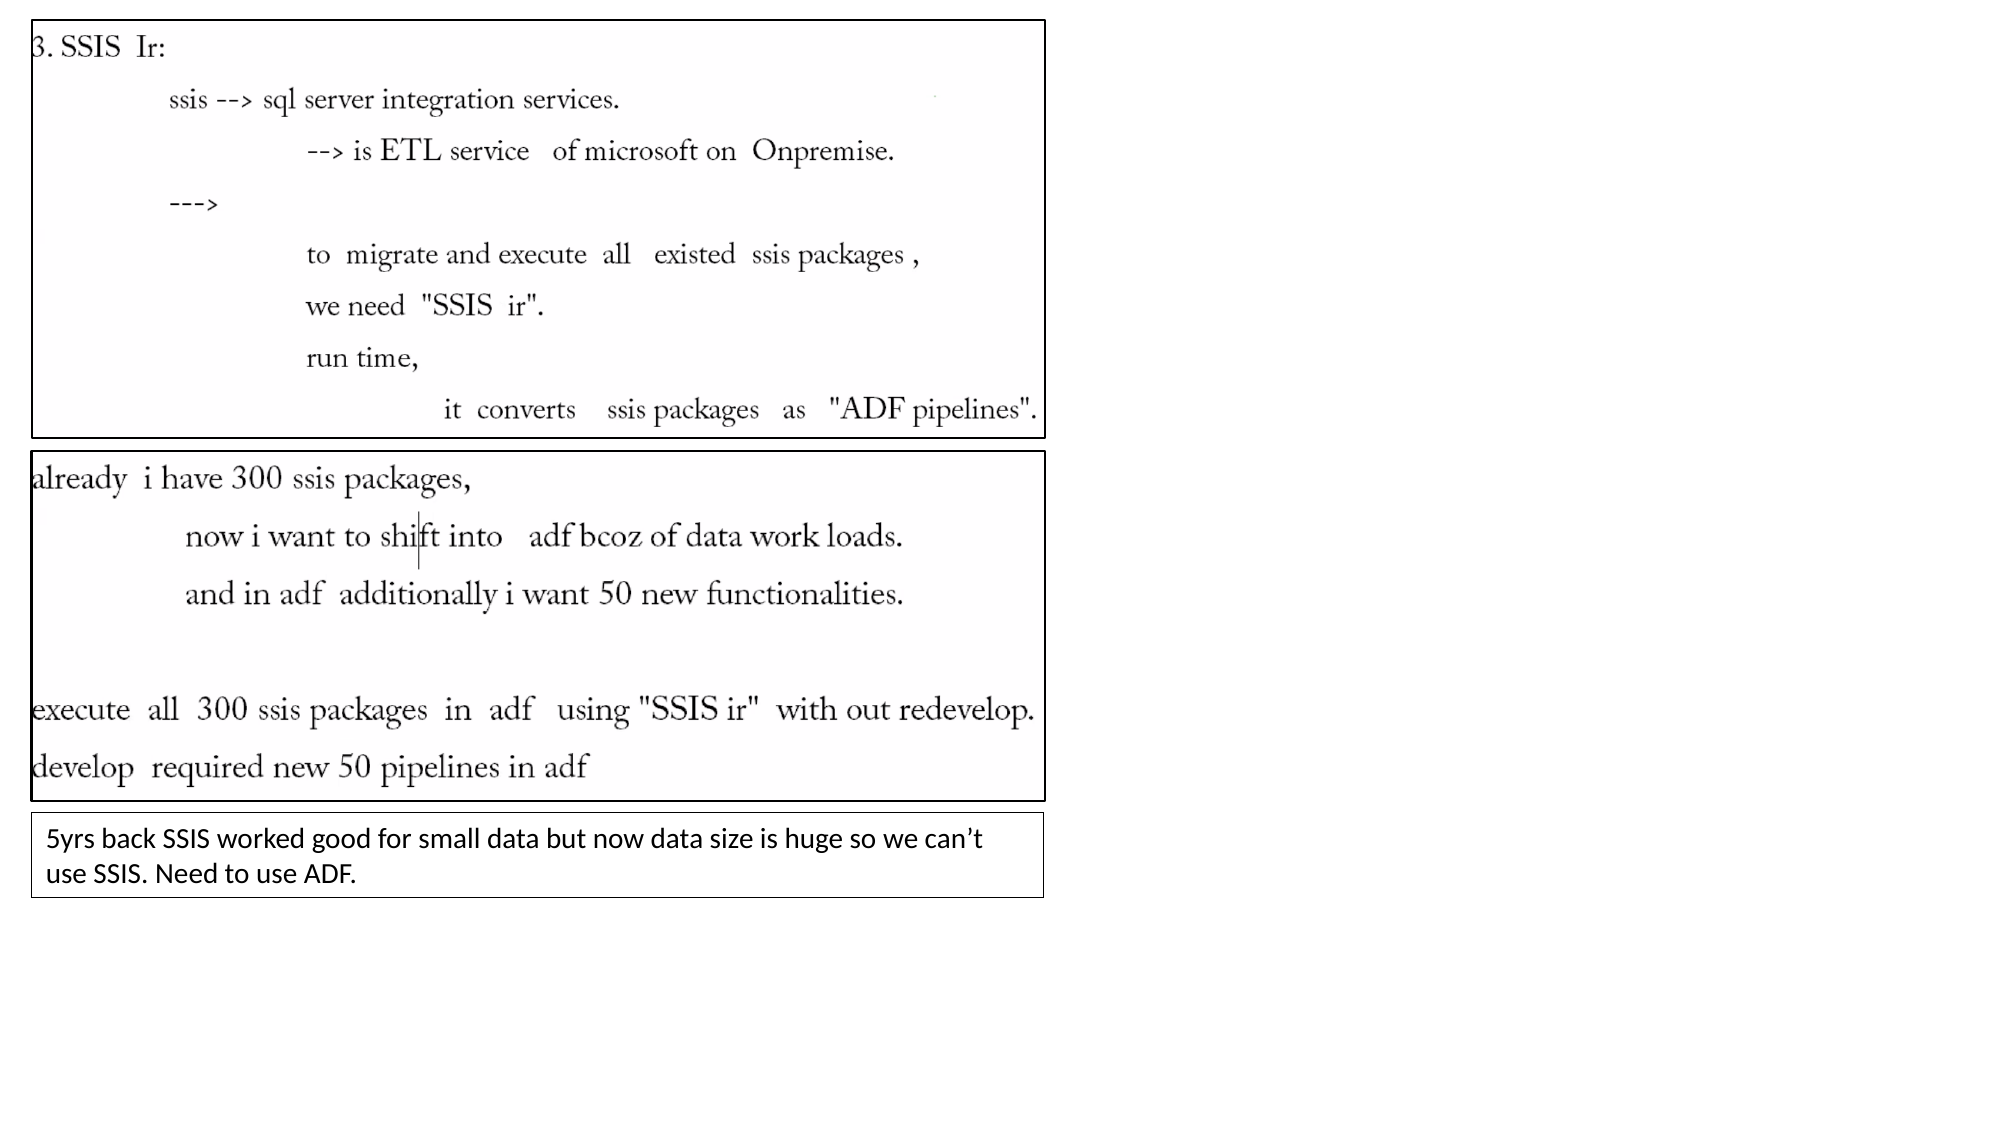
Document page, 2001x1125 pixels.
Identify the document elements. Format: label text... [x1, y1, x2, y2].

text_box 5yrs back SSIS worked good for small data but now data size is huge so we can’t use SSIS. Need to use ADF. [31, 812, 1044, 898]
picture [32, 452, 1044, 800]
picture [32, 21, 1044, 437]
